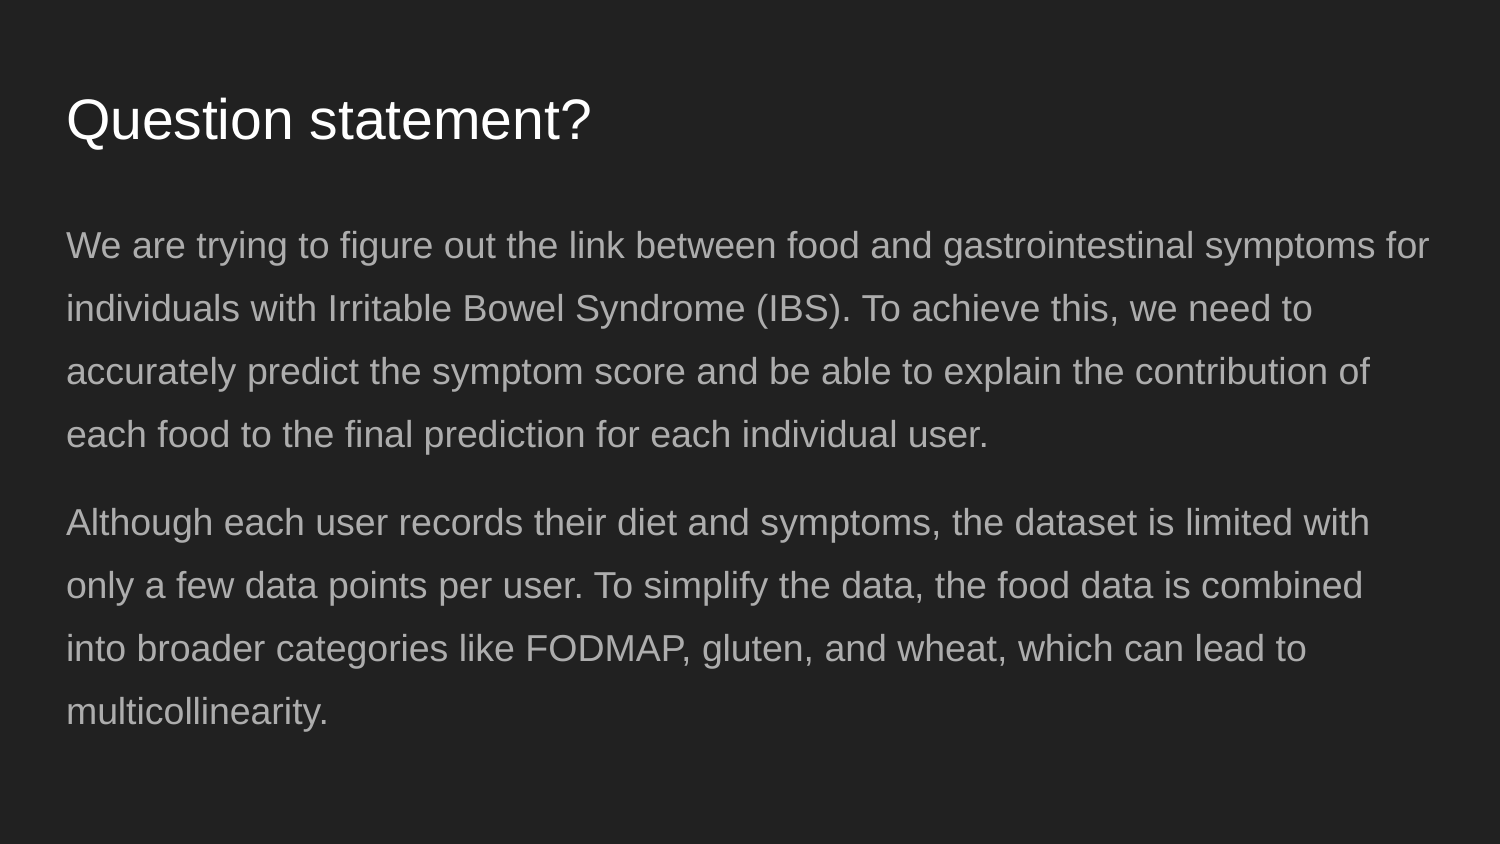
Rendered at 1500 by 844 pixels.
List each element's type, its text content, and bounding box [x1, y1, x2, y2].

list We are trying to figure out the link between food and gastrointestinal symptoms for individuals with Irritable Bowel Syndrome (IBS). To achieve this, we need to accurately predict the symptom score and be able to explain the contribution of each food to the final prediction for each individual user. Although each user records their diet and symptoms, the dataset is limited with only a few data points per user. To simplify the data, the food data is combined into broader categories like FODMAP, gluten, and wheat, which can lead to multicollinearity. [51, 189, 1449, 750]
title Question statement? [51, 72, 1449, 167]
